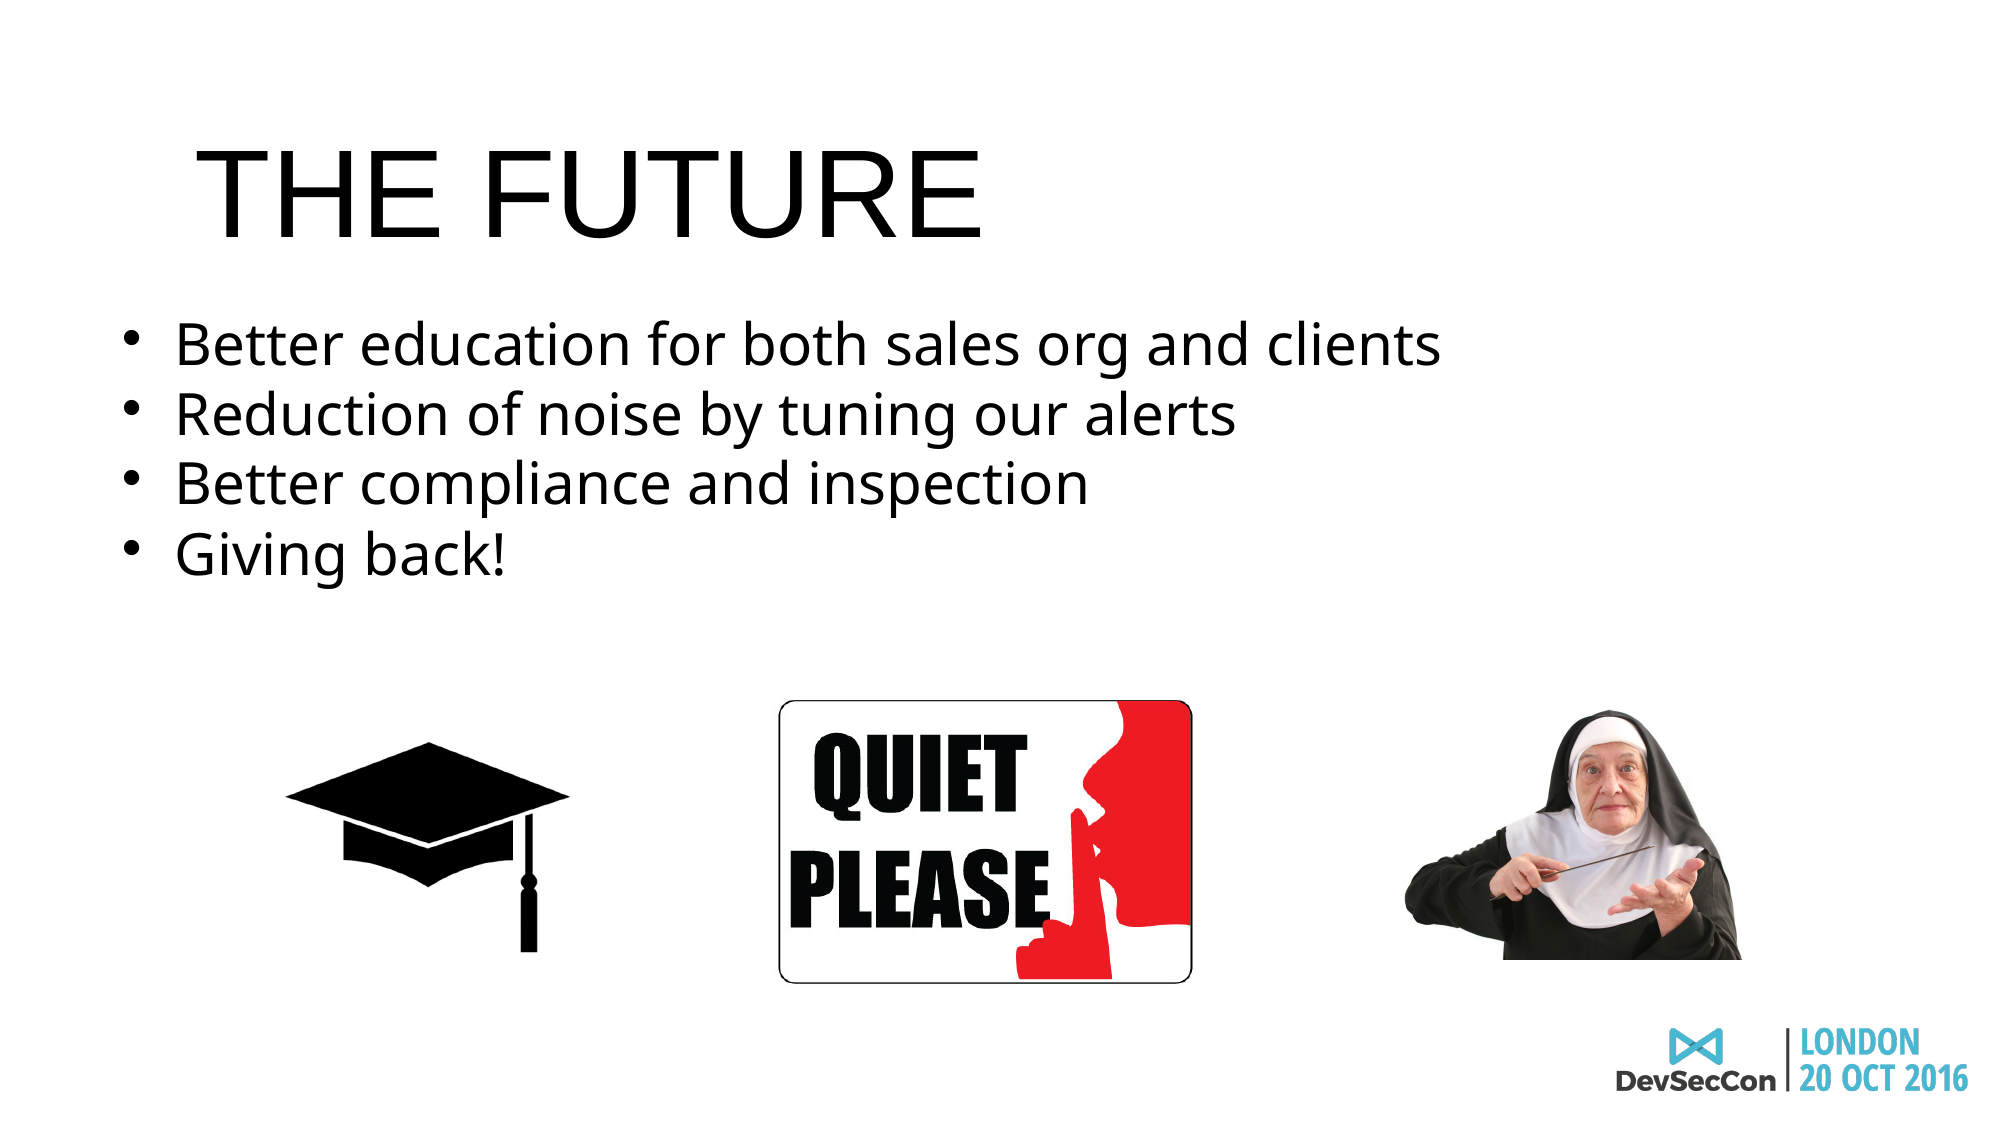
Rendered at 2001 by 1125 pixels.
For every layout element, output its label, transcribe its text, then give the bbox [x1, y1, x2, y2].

picture [1609, 1014, 1985, 1105]
picture [1379, 706, 1761, 961]
picture [739, 678, 1231, 1006]
picture [284, 704, 571, 991]
text_box Better education for both sales org and clients Reduction of noise by tuning our alerts Better compliance and inspection Giving back! [89, 299, 1910, 1014]
text_box THE FUTURE [180, 104, 1002, 260]
text_box [89, 59, 1910, 278]
